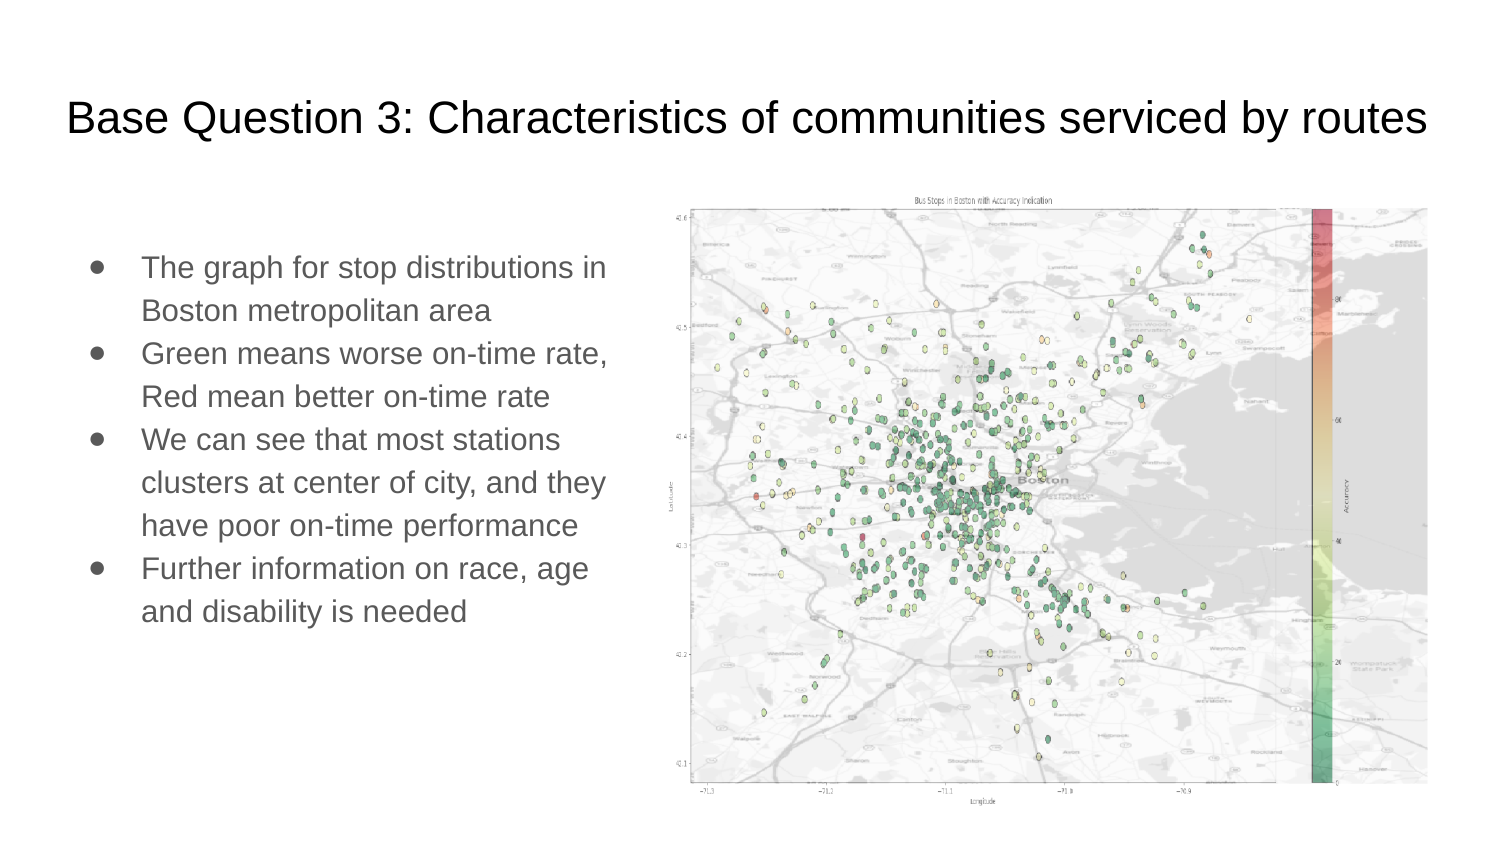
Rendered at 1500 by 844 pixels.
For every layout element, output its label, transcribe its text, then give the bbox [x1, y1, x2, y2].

list The graph for stop distributions in Boston metropolitan area Green means worse on-time rate, Red mean better on-time rate We can see that most stations clusters at center of city, and they have poor on-time performance Further information on race, age and disability is needed [51, 226, 621, 787]
title Base Question 3: Characteristics of communities serviced by routes [51, 72, 1449, 167]
picture [626, 166, 1479, 818]
